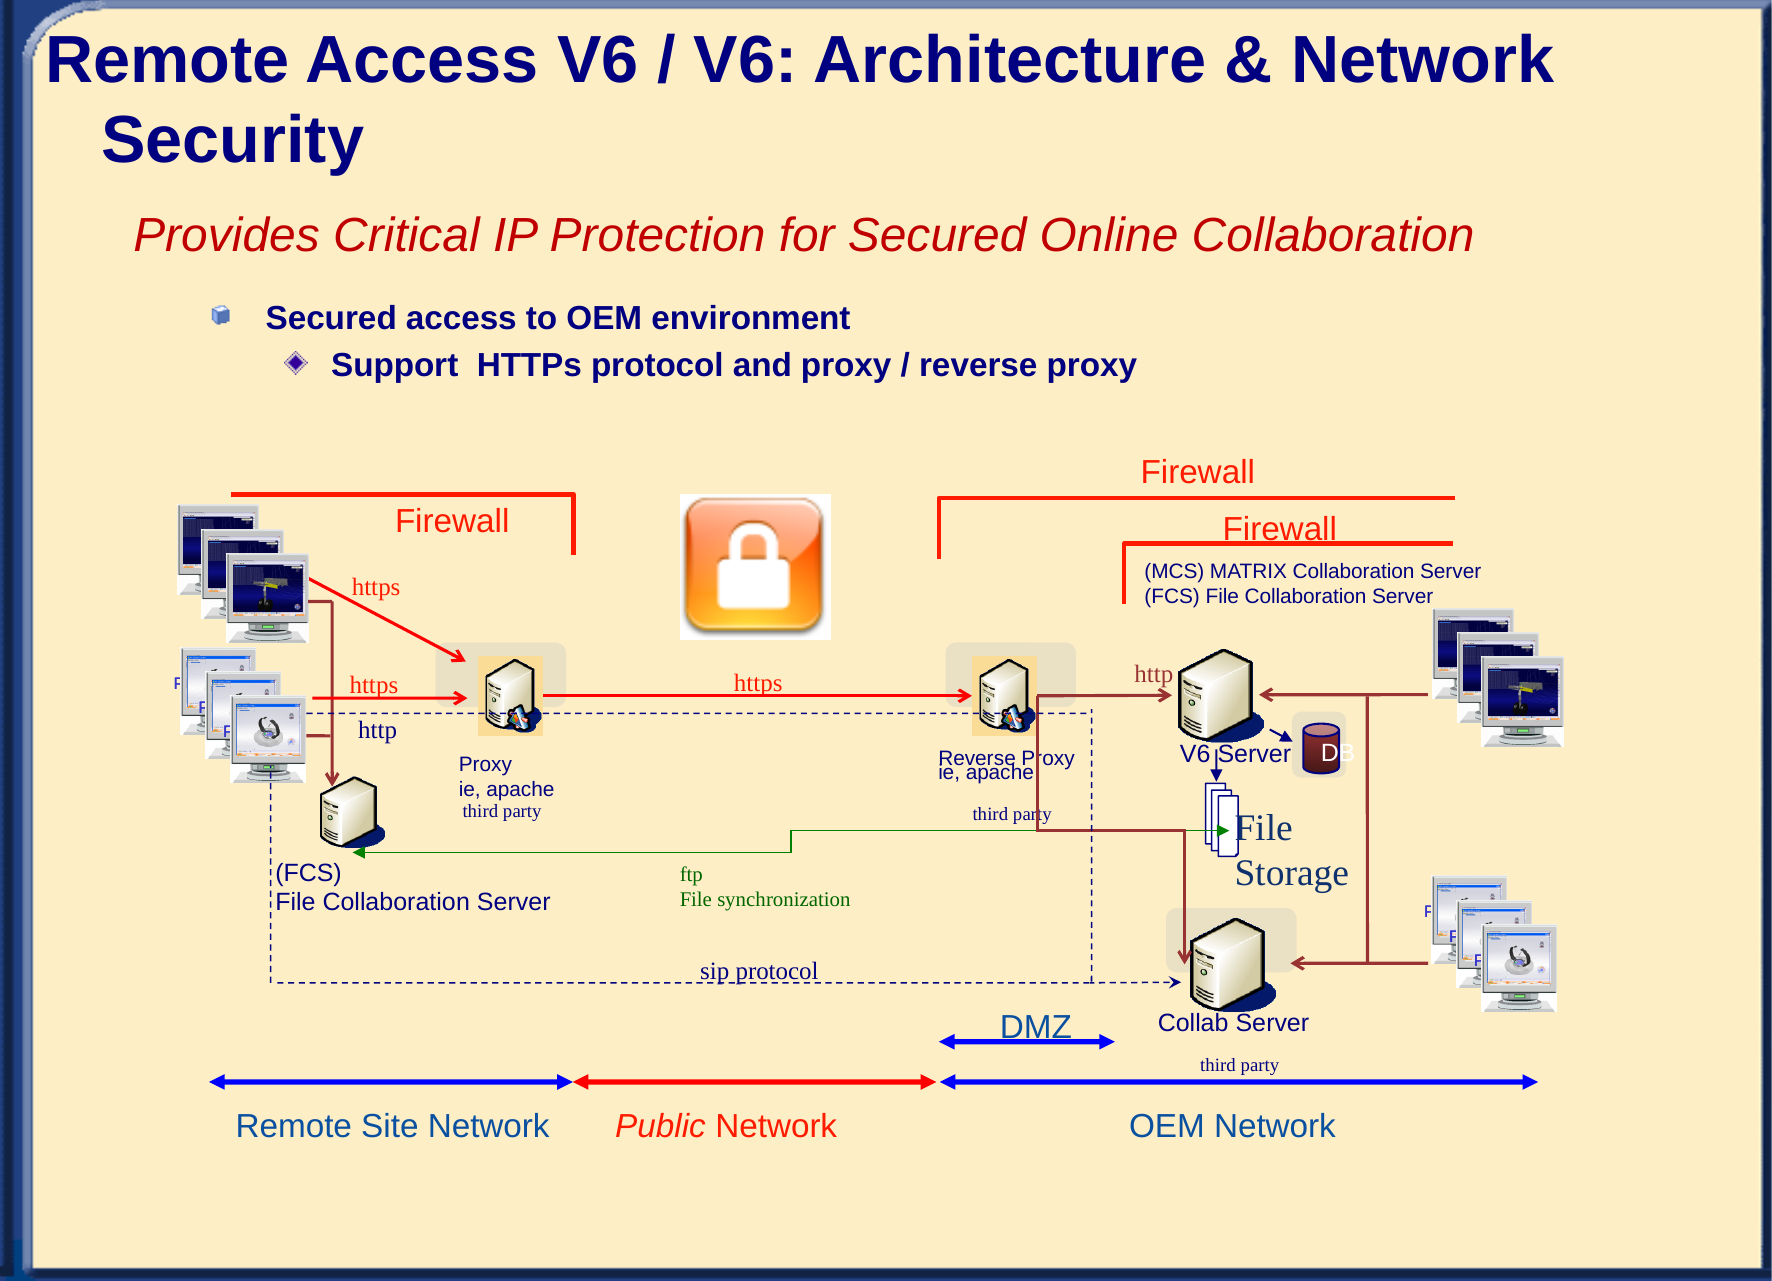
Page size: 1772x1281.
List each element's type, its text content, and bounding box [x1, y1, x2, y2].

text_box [170, 441, 1571, 1152]
text_box Provides Critical IP Protection for Secured Online Collaboration [115, 195, 1495, 270]
list Secured access to OEM environment Support HTTPs protocol and proxy / reverse proxy [194, 288, 1297, 418]
picture [0, 0, 1772, 1281]
title Remote Access V6 / V6: Architecture & Network Security [29, 30, 1730, 161]
